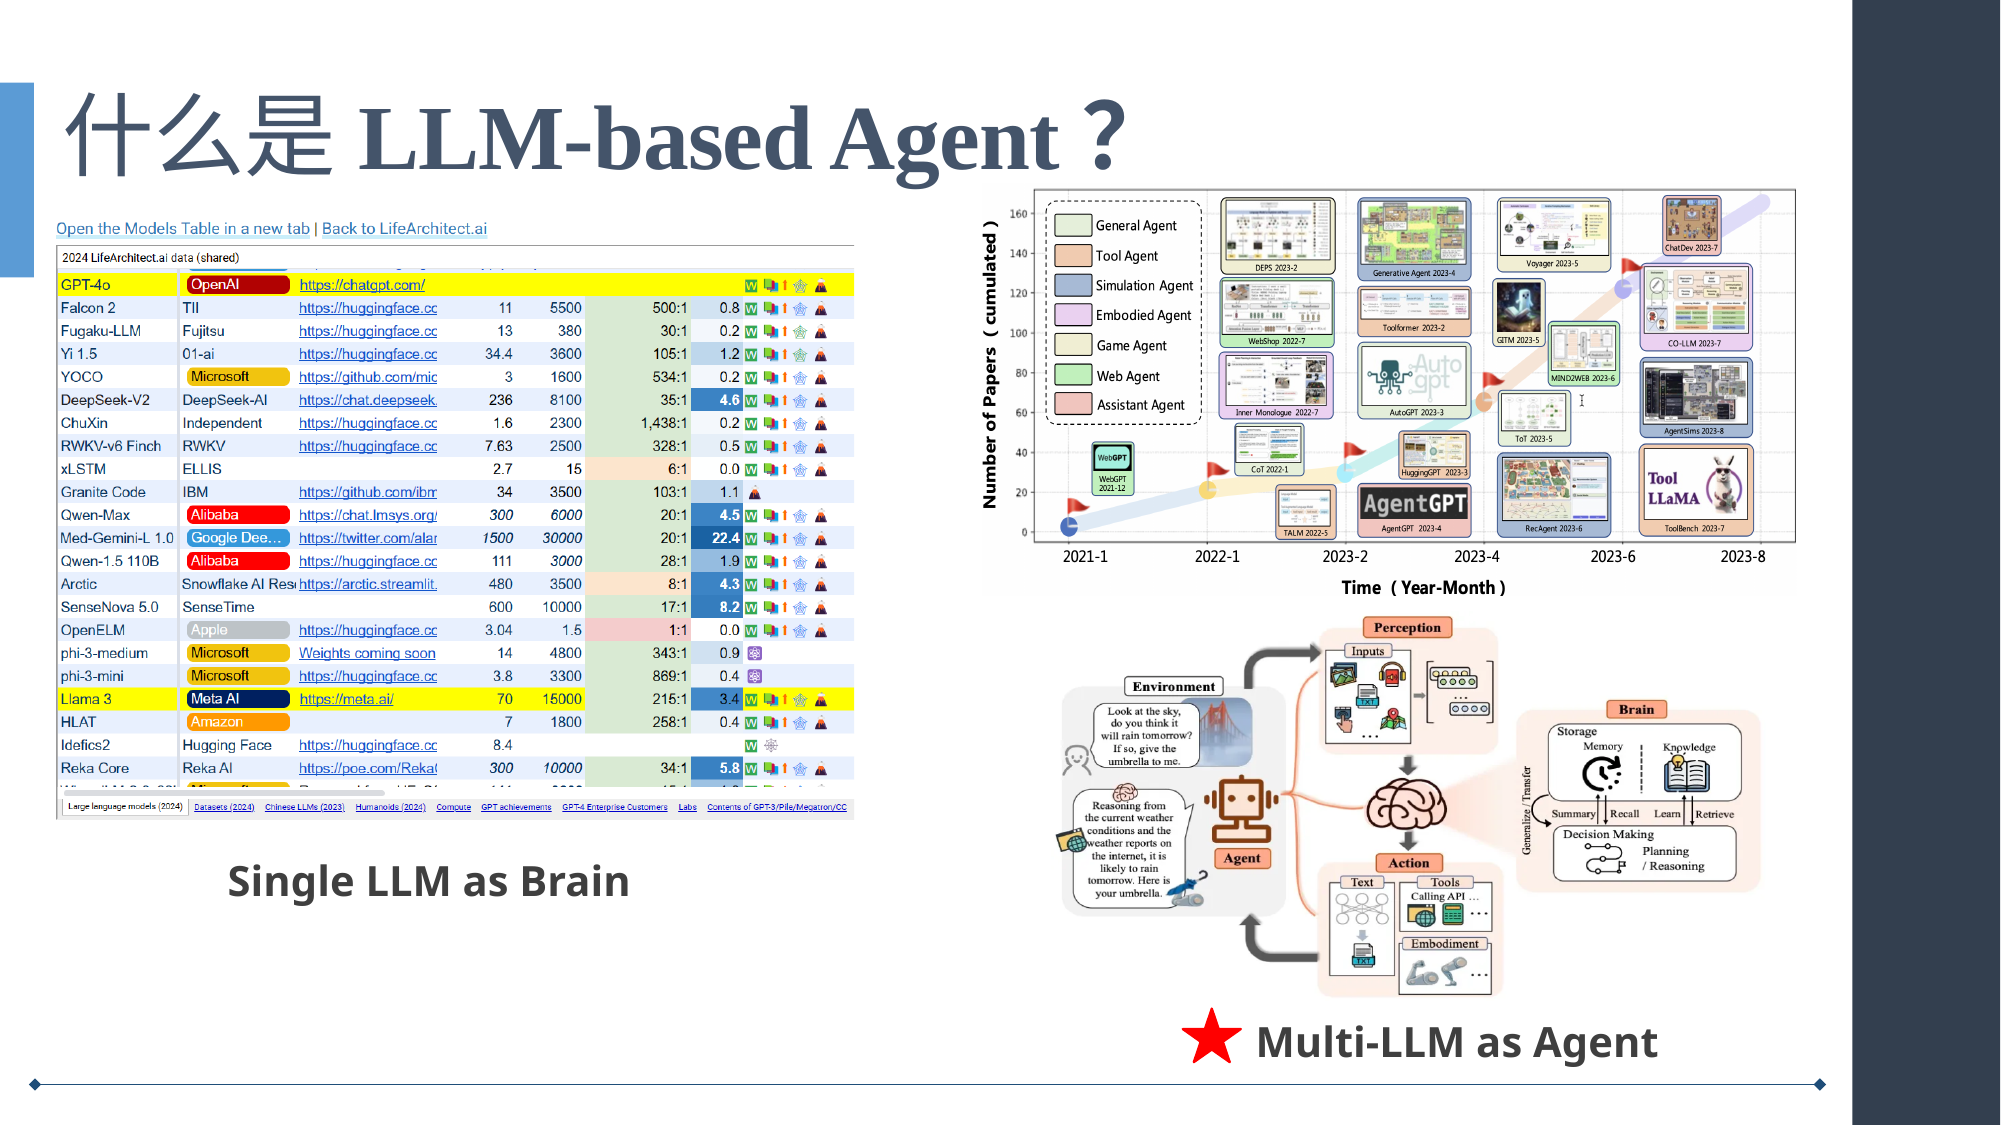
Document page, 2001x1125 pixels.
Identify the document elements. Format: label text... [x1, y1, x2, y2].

picture [982, 183, 1797, 596]
picture [1037, 610, 1771, 1008]
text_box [1182, 1017, 1718, 1075]
text_box Single LLM as Brain [212, 847, 690, 913]
title 什么是LLM-based Agent？ [48, 74, 1381, 197]
picture [47, 213, 855, 822]
